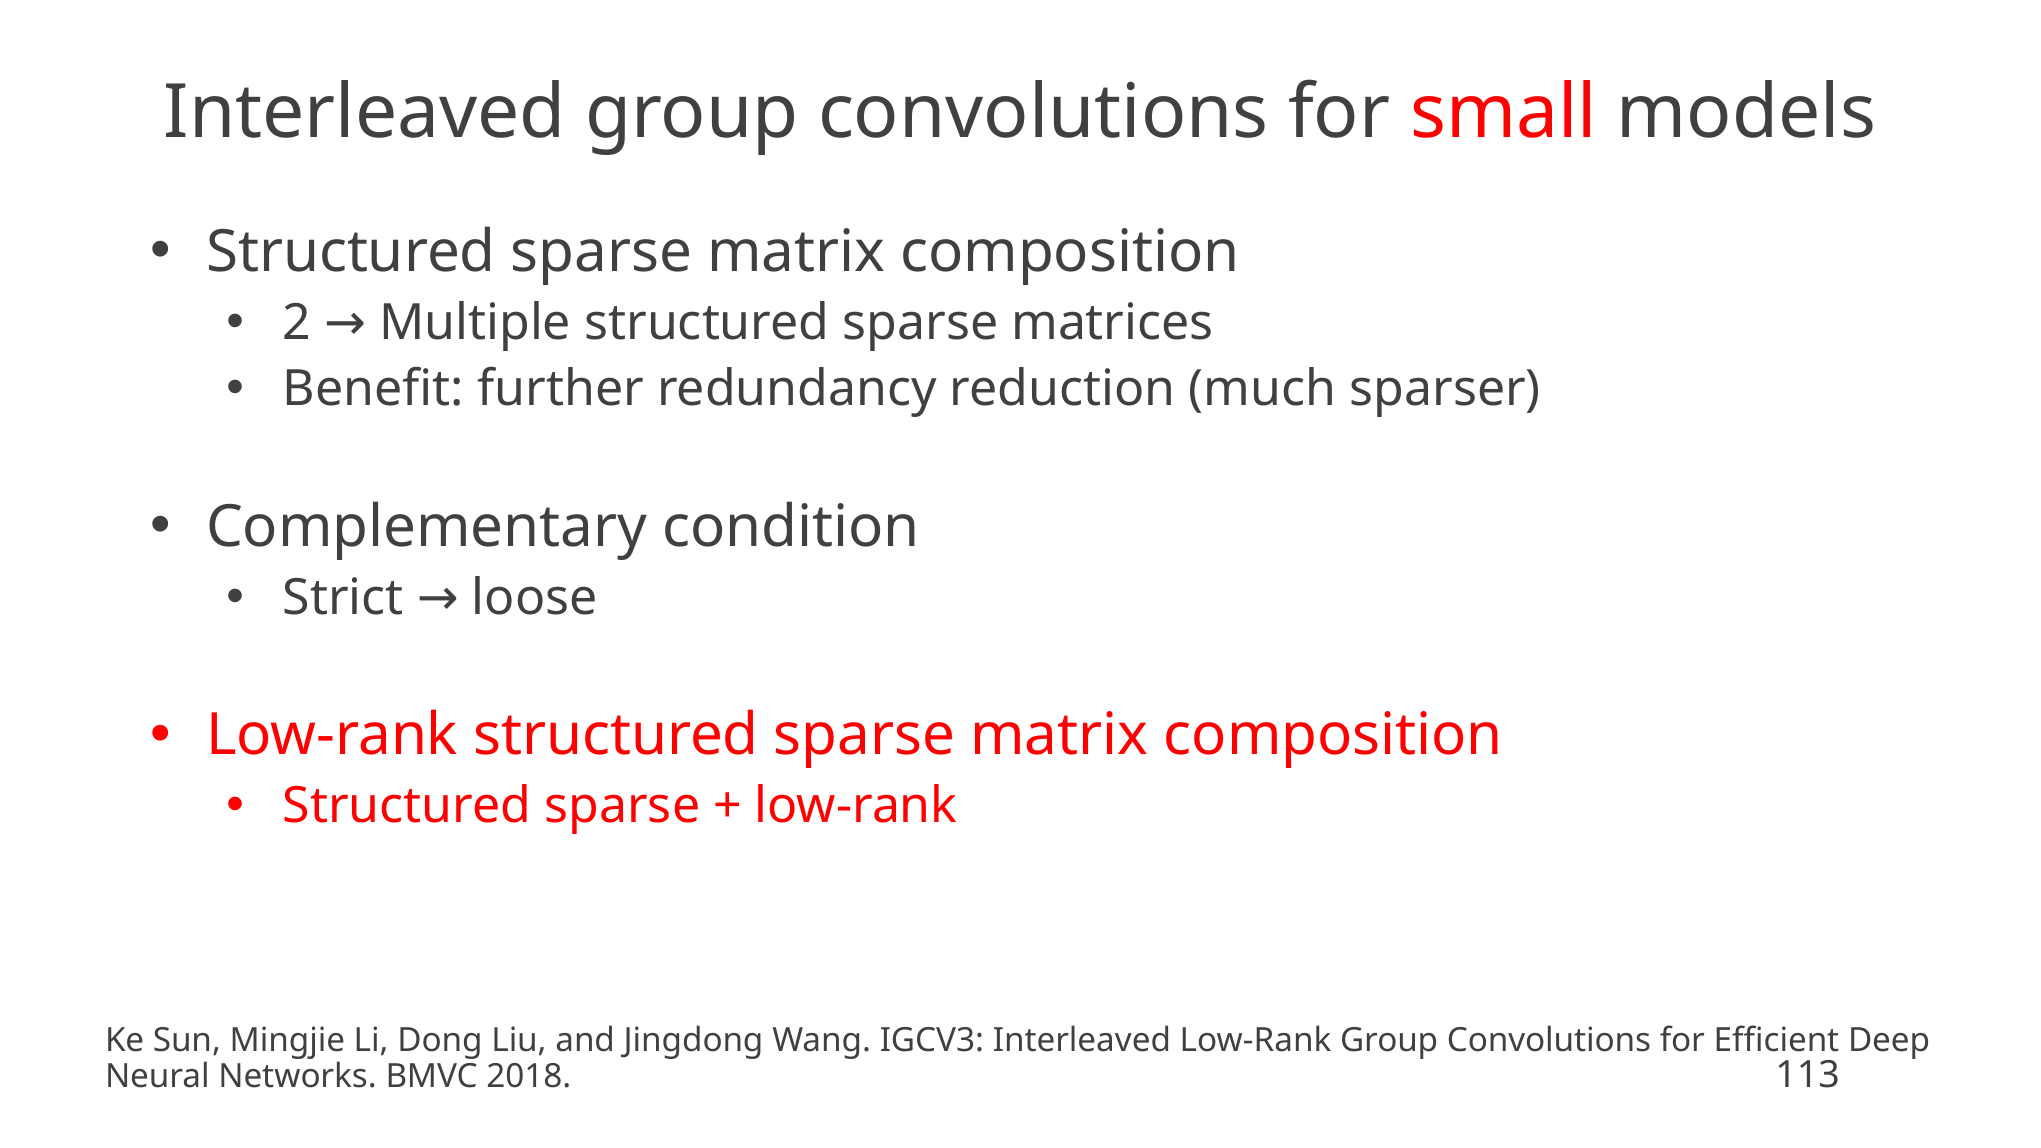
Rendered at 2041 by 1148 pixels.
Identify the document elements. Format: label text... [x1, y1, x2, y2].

slide_number 113 [1582, 1042, 2033, 1103]
text_box Ke Sun, Mingjie Li, Dong Liu, and Jingdong Wang. IGCV3: Interleaved Low-Rank Group Convolutions for Efficient Deep Neural Networks. BMVC 2018. [74, 998, 1966, 1119]
text_box Interleaved group convolutions for small models [0, 48, 2041, 178]
text_box Structured sparse matrix composition 2 → Multiple structured sparse matrices Benefit: further redundancy reduction (much sparser) Complementary condition Strict → loose Low-rank structured sparse matrix composition Structured sparse + low-rank [120, 196, 1920, 906]
